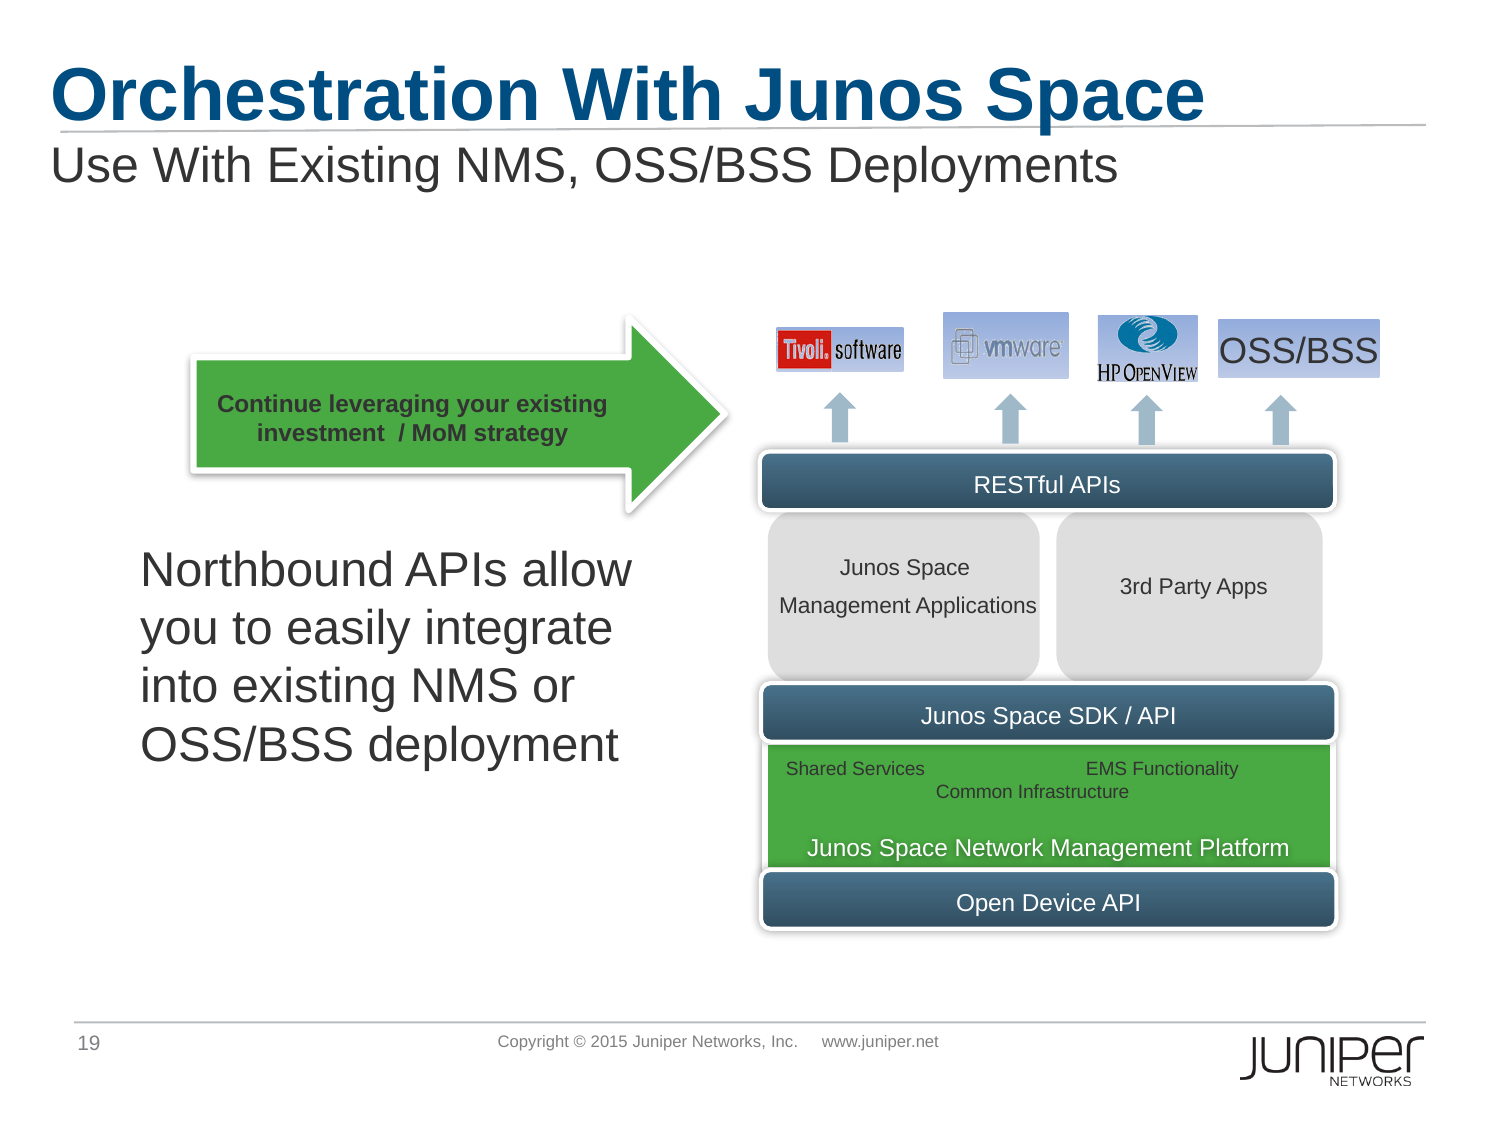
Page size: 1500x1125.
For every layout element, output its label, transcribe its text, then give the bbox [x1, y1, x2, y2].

text_box OSS/BSS [1216, 317, 1382, 380]
text_box 3rd Party Apps [1119, 571, 1269, 600]
text_box [1054, 517, 1325, 675]
text_box [821, 390, 859, 445]
text_box Junos Space Network Management Platform [758, 824, 1338, 868]
text_box Open Device API [761, 869, 1337, 929]
list Northbound APIs allow you to easily integrate into existing NMS or OSS/BSS deployment [125, 530, 708, 911]
picture [943, 312, 1069, 379]
picture [1240, 1036, 1424, 1086]
text_box Continue leveraging your existing investment / MoM strategy [193, 335, 632, 500]
picture [776, 327, 904, 372]
picture [1097, 314, 1198, 382]
text_box [765, 517, 1042, 675]
text_box Junos Space Management Applications [767, 552, 1048, 619]
text_box [1128, 392, 1165, 447]
text_box RESTful APIs [759, 451, 1336, 511]
text_box [625, 314, 729, 514]
text_box [992, 391, 1029, 446]
text_box [1262, 392, 1299, 447]
text_box Shared Services EMS Functionality Common Infrastructure [776, 751, 1338, 807]
text_box Junos Space SDK / API [760, 683, 1337, 742]
text_box [762, 745, 1336, 824]
list Orchestration With Junos Space Use With Existing NMS, OSS/BSS Deployments [50, 51, 1500, 151]
